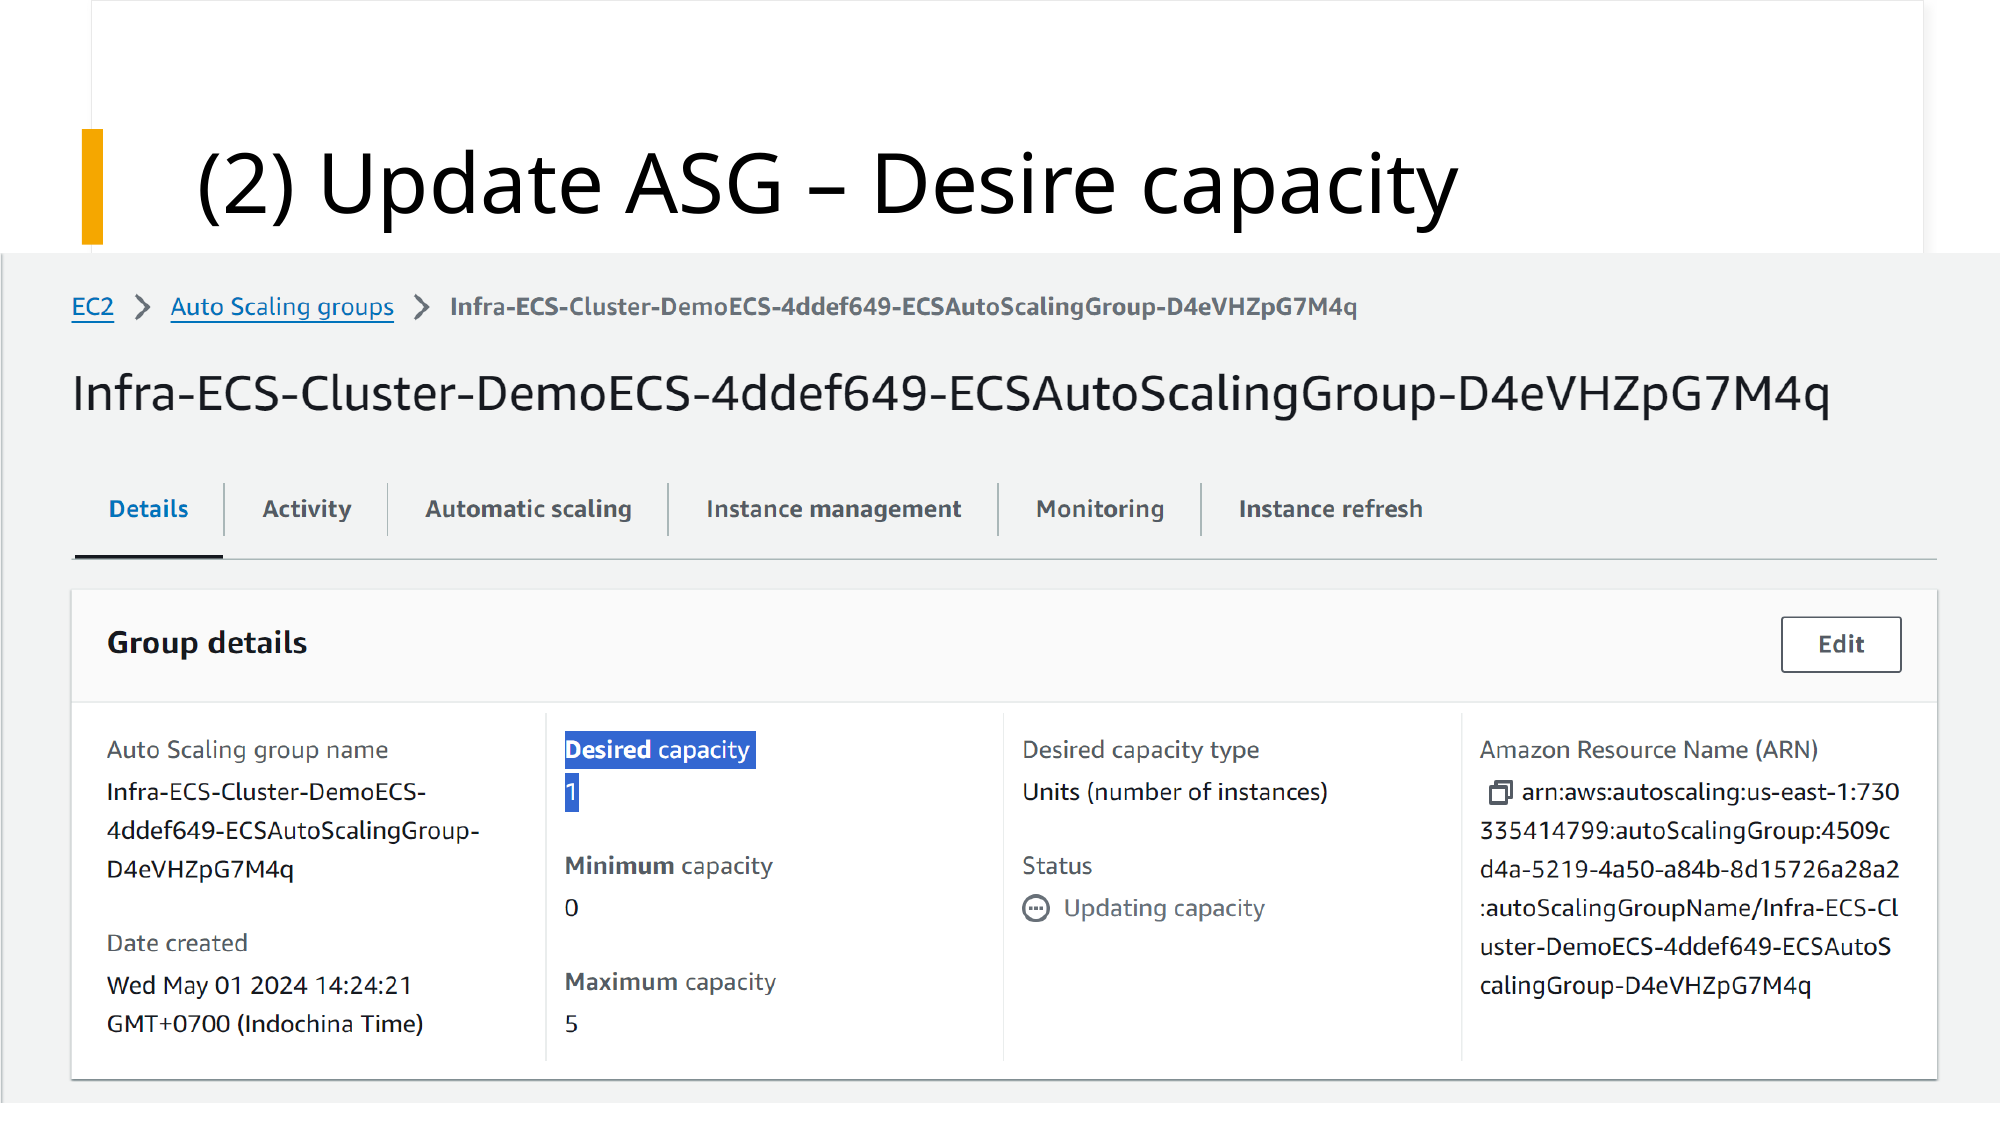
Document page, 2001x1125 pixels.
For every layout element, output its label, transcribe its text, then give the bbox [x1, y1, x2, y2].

title (2) Update ASG – Desire capacity [183, 90, 1851, 253]
picture [0, 253, 2000, 1103]
